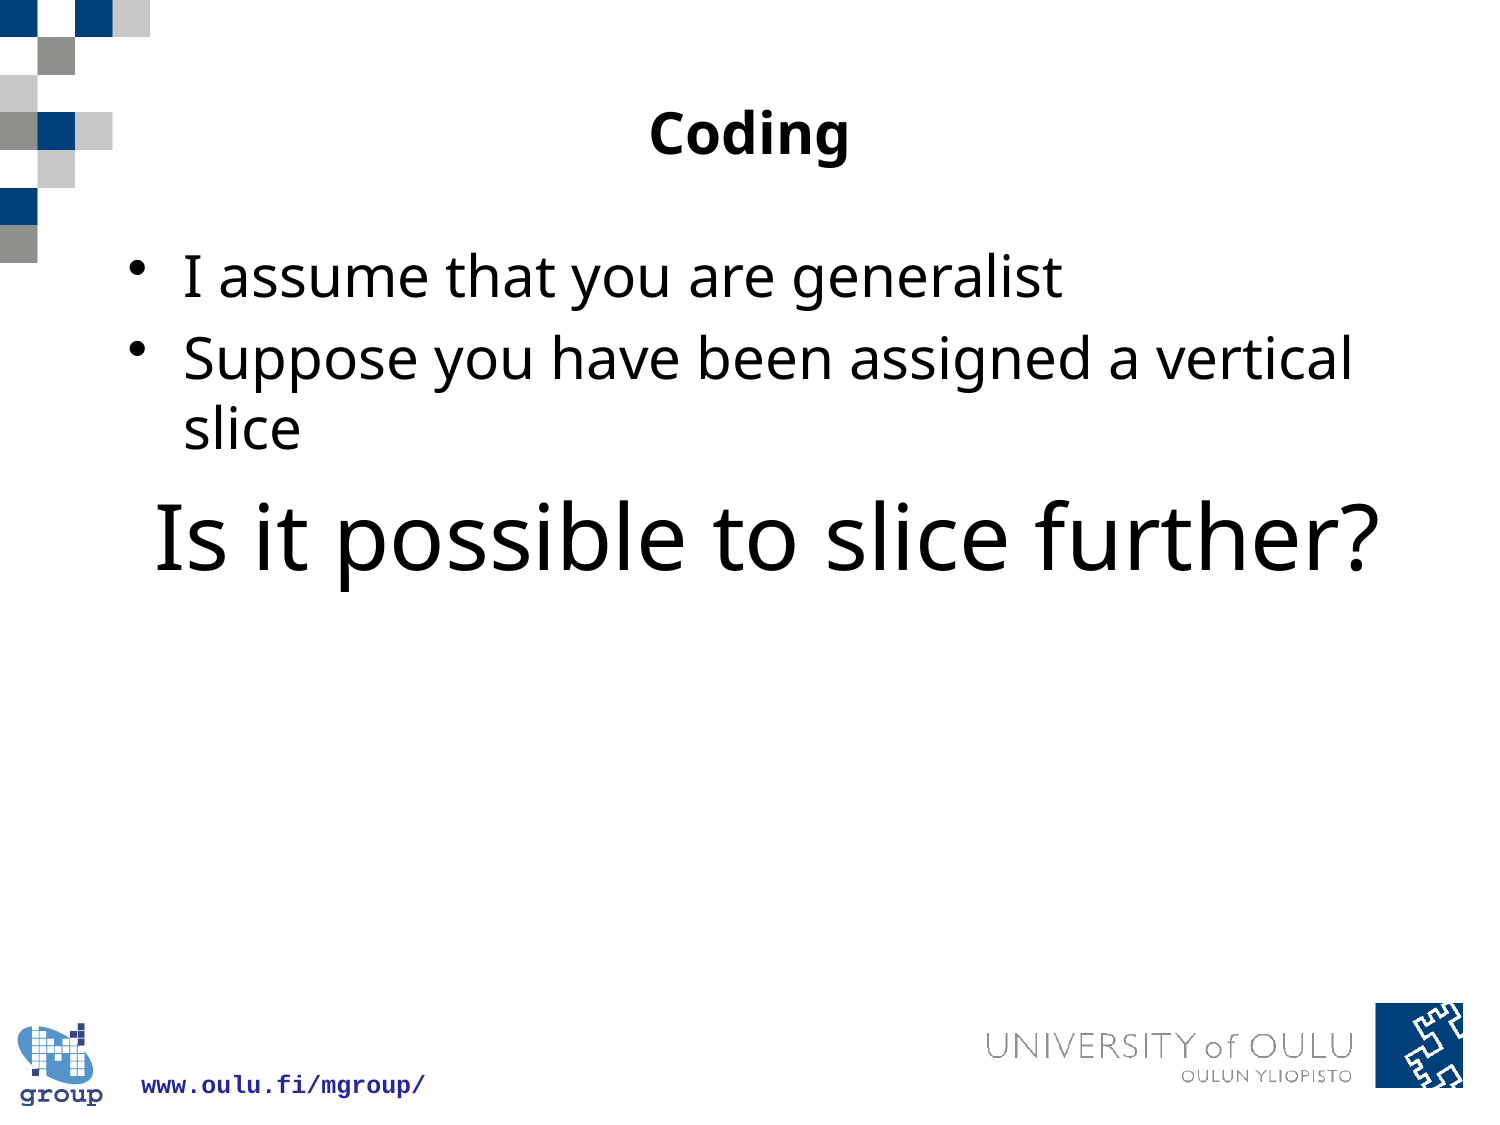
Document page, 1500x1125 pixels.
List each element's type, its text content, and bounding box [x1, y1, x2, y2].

title Coding [112, 37, 1388, 225]
picture [0, 0, 150, 263]
picture [17, 1023, 103, 1106]
list I assume that you are generalist Suppose you have been assigned a vertical slice Is it possible to slice further? [112, 231, 1424, 1000]
picture [987, 1003, 1463, 1088]
